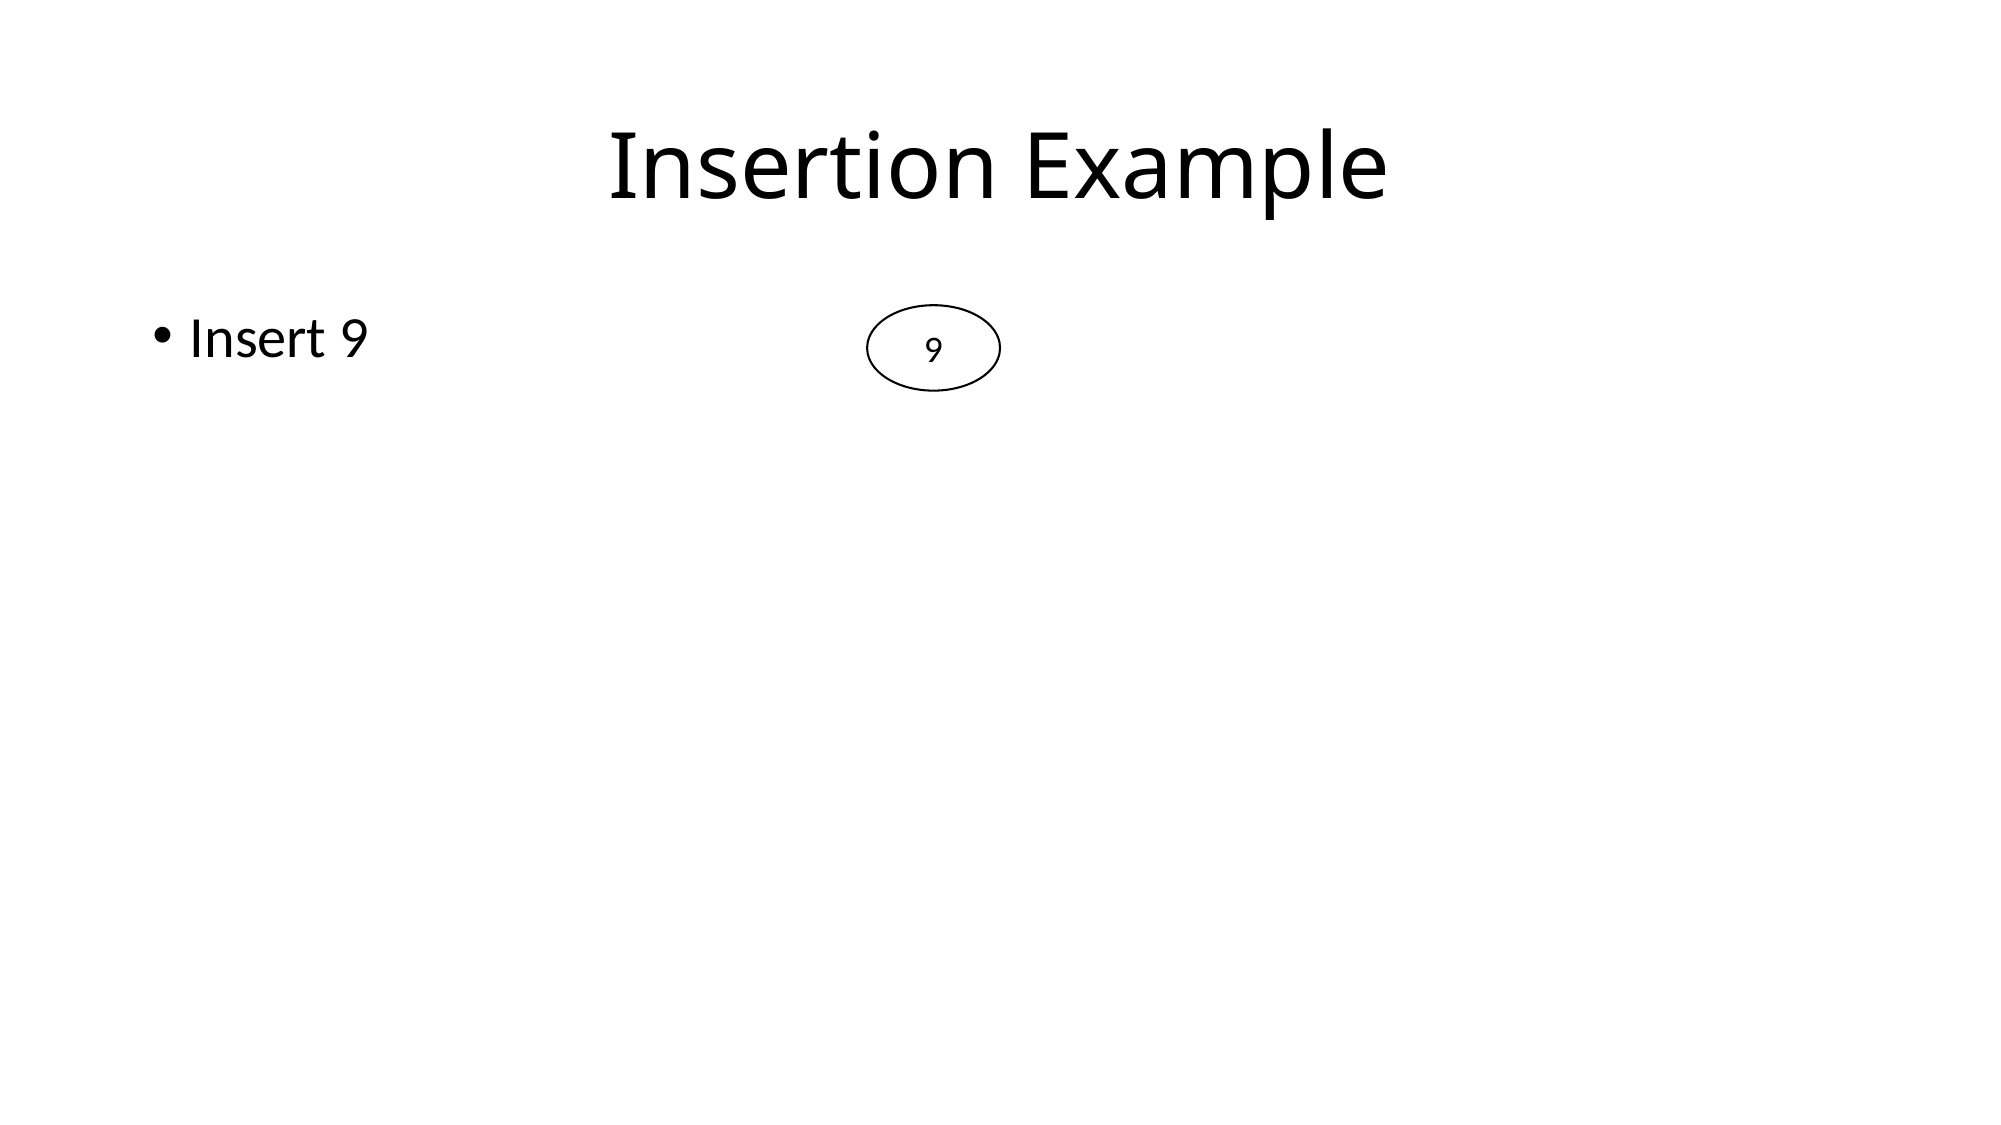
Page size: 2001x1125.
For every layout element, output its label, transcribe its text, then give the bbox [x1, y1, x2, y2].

list Insert 9 [137, 299, 1863, 1014]
text_box 9 [866, 304, 1002, 392]
title Insertion Example [137, 59, 1863, 278]
